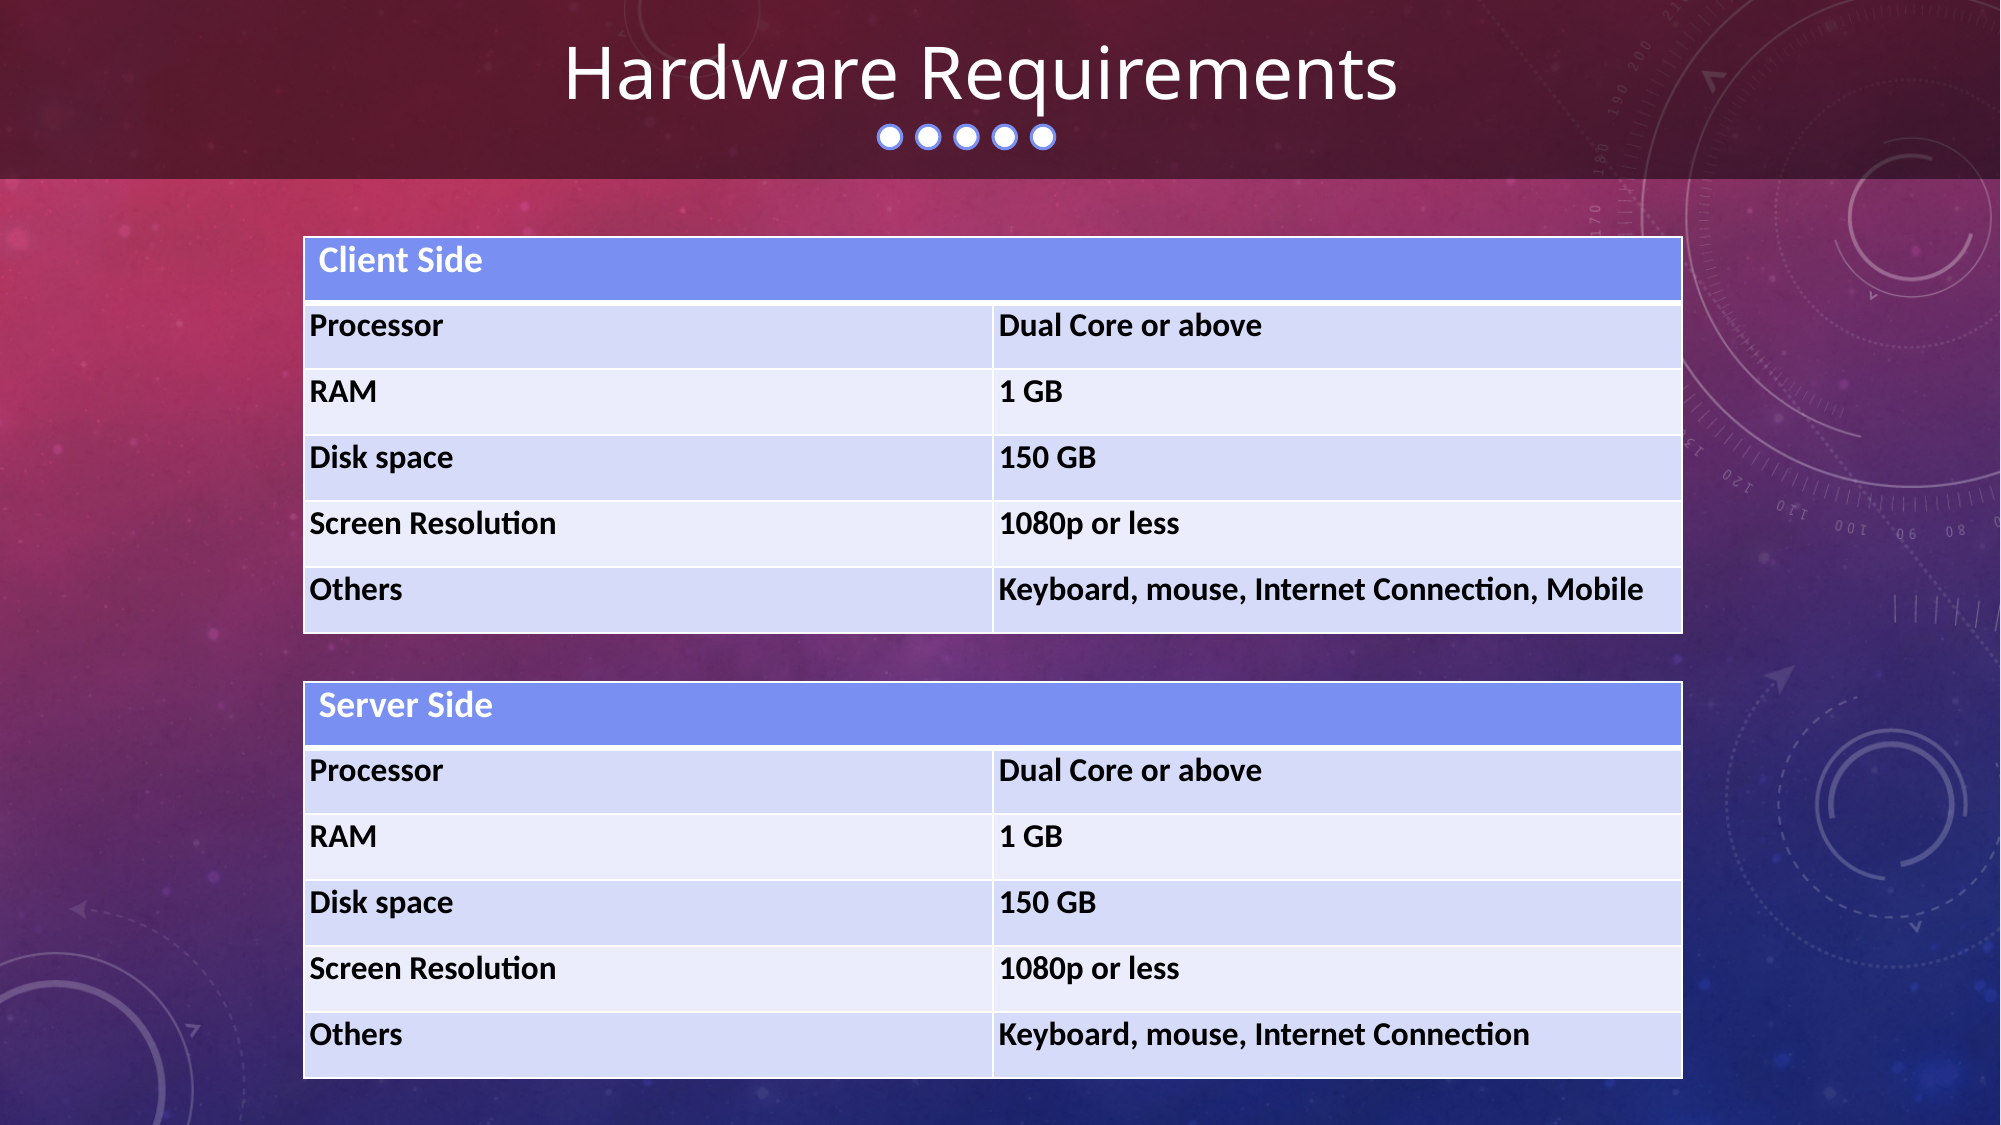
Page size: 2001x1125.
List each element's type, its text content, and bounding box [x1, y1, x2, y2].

table_cell 1 GB [994, 370, 1681, 434]
picture [0, 0, 2001, 1125]
text_box [0, 0, 2000, 179]
table_cell Processor [305, 751, 992, 813]
table_cell 150 GB [994, 881, 1681, 945]
table_cell Screen Resolution [305, 502, 992, 566]
table_cell Disk space [305, 881, 992, 945]
table_cell 1080p or less [994, 502, 1681, 566]
table_cell Others [305, 1013, 992, 1077]
table_cell 1080p or less [994, 947, 1681, 1011]
table_cell Processor [305, 306, 992, 368]
table_header Server Side [305, 683, 1681, 745]
table_cell Others [305, 568, 992, 632]
table_cell Screen Resolution [305, 947, 992, 1011]
table_cell RAM [305, 815, 992, 879]
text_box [878, 124, 1055, 149]
table_cell Keyboard, mouse, Internet Connection, Mobile [994, 568, 1681, 632]
text_box Hardware Requirements [533, 18, 1430, 122]
table_cell Dual Core or above [994, 306, 1681, 368]
table_cell RAM [305, 370, 992, 434]
table_cell Keyboard, mouse, Internet Connection [994, 1013, 1681, 1077]
table_cell 1 GB [994, 815, 1681, 879]
table_cell 150 GB [994, 436, 1681, 500]
table_cell Dual Core or above [994, 751, 1681, 813]
table_cell Disk space [305, 436, 992, 500]
table_header Client Side [305, 238, 1681, 300]
